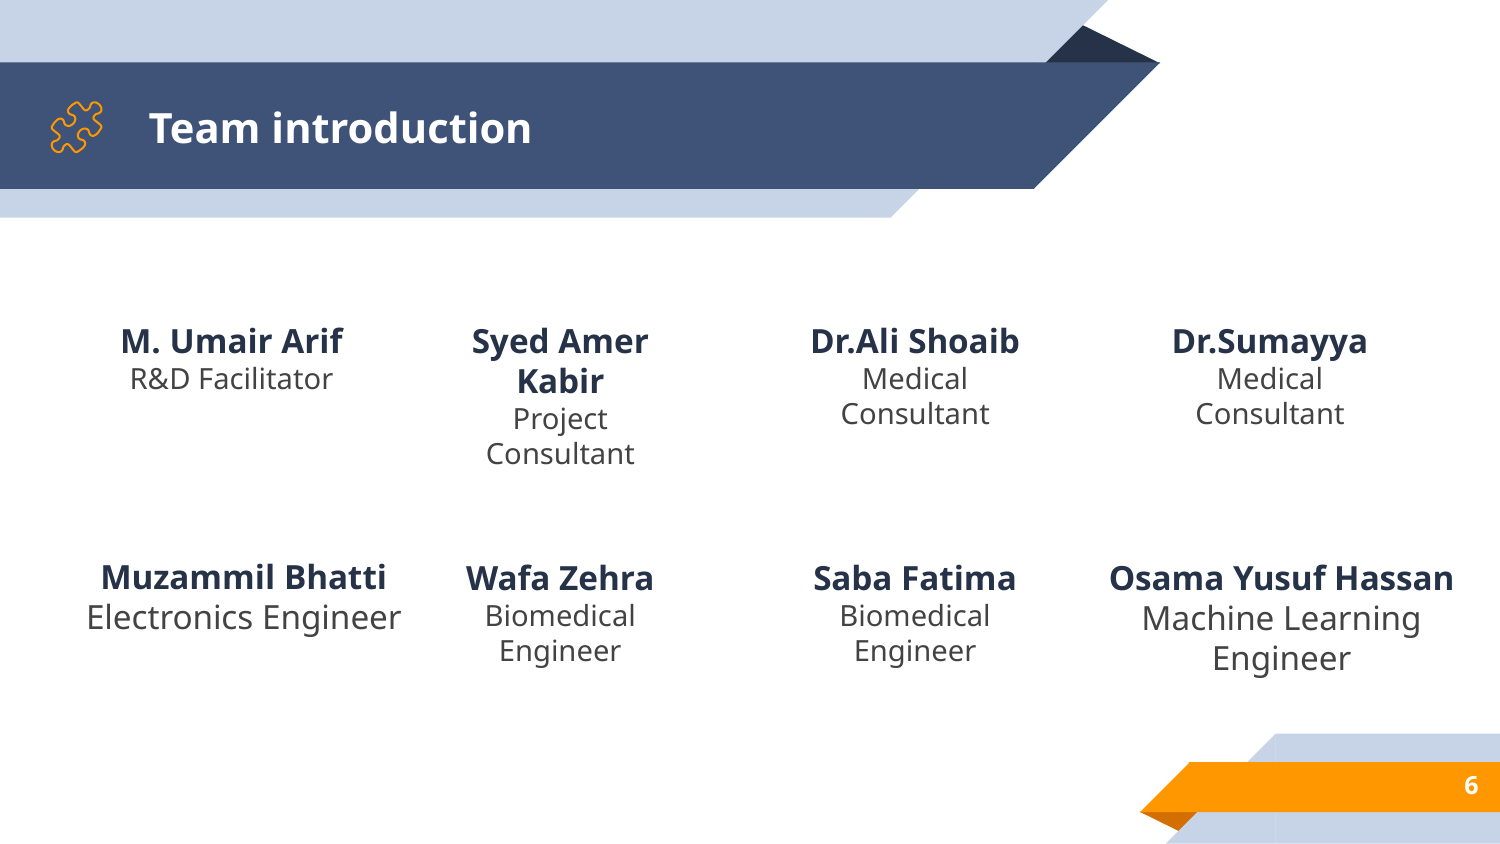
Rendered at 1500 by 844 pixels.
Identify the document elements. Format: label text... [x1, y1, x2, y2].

slide_number 6 [1249, 760, 1494, 813]
text_box Dr.Ali Shoaib Medical Consultant [792, 320, 1038, 442]
text_box Osama Yusuf Hassan Machine Learning Engineer [1098, 557, 1465, 678]
text_box Muzammil Bhatti Electronics Engineer [53, 556, 435, 677]
title Team introduction [133, 64, 997, 190]
text_box Syed Amer Kabir Project Consultant [438, 320, 683, 441]
text_box Dr.Sumayya Medical Consultant [1147, 320, 1393, 441]
text_box Saba Fatima Biomedical Engineer [792, 557, 1038, 678]
text_box M. Umair Arif R&D Facilitator [97, 320, 366, 394]
text_box Wafa Zehra Biomedical Engineer [438, 557, 683, 678]
